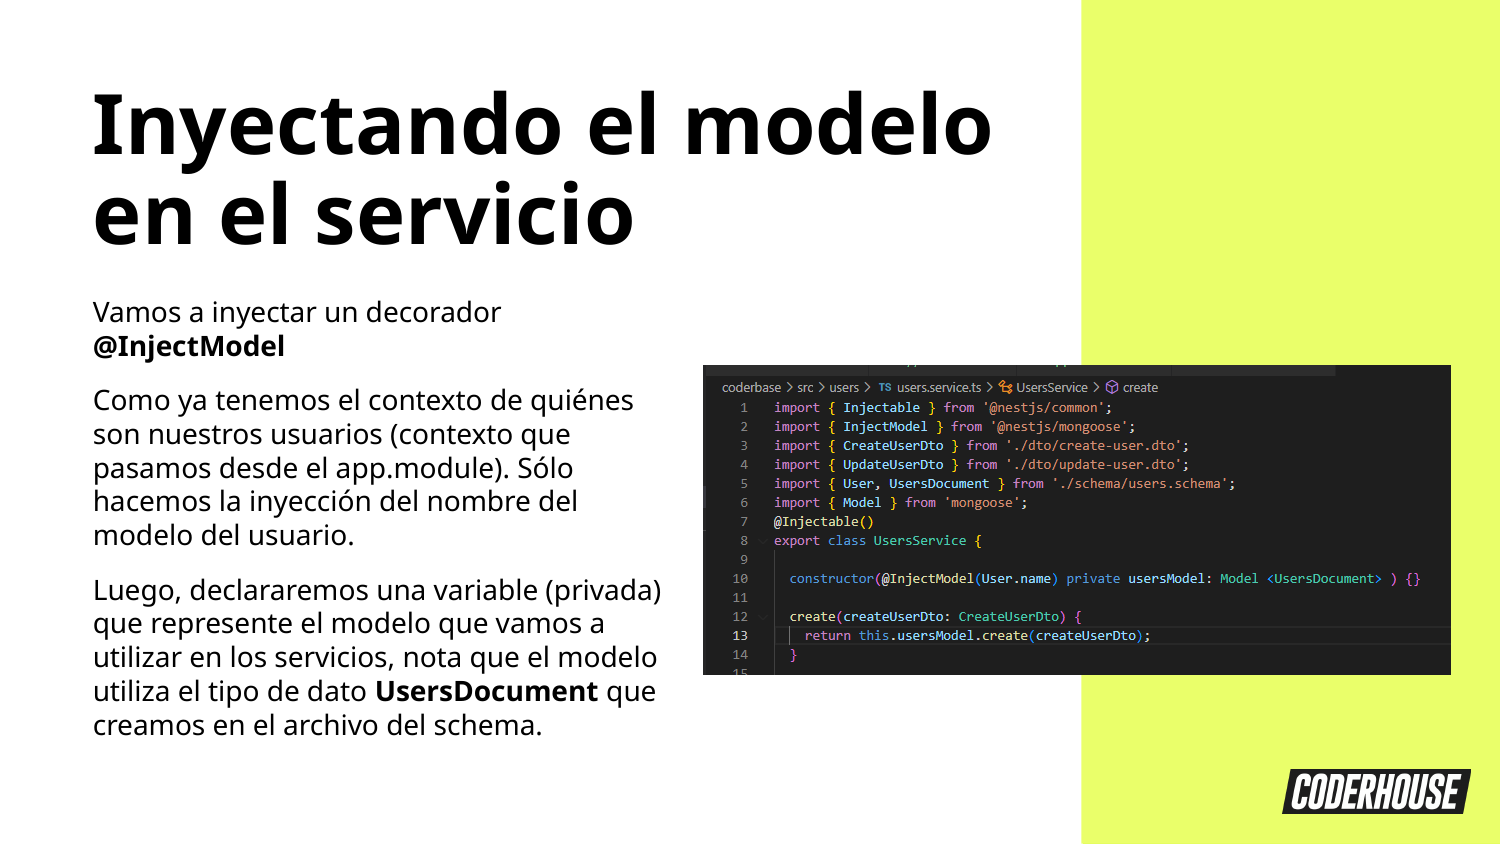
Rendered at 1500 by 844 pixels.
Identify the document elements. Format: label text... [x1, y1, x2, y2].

text_box Vamos a inyectar un decorador @InjectModel Como ya tenemos el contexto de quiénes son nuestros usuarios (contexto que pasamos desde el app.module). Sólo hacemos la inyección del nombre del modelo del usuario. Luego, declararemos una variable (privada) que represente el modelo que vamos a utilizar en los servicios, nota que el modelo utiliza el tipo de dato UsersDocument que creamos en el archivo del schema. [78, 279, 689, 756]
picture [1281, 769, 1471, 814]
text_box Inyectando el modelo en el servicio [78, 67, 1045, 278]
picture [0, 0, 1451, 844]
